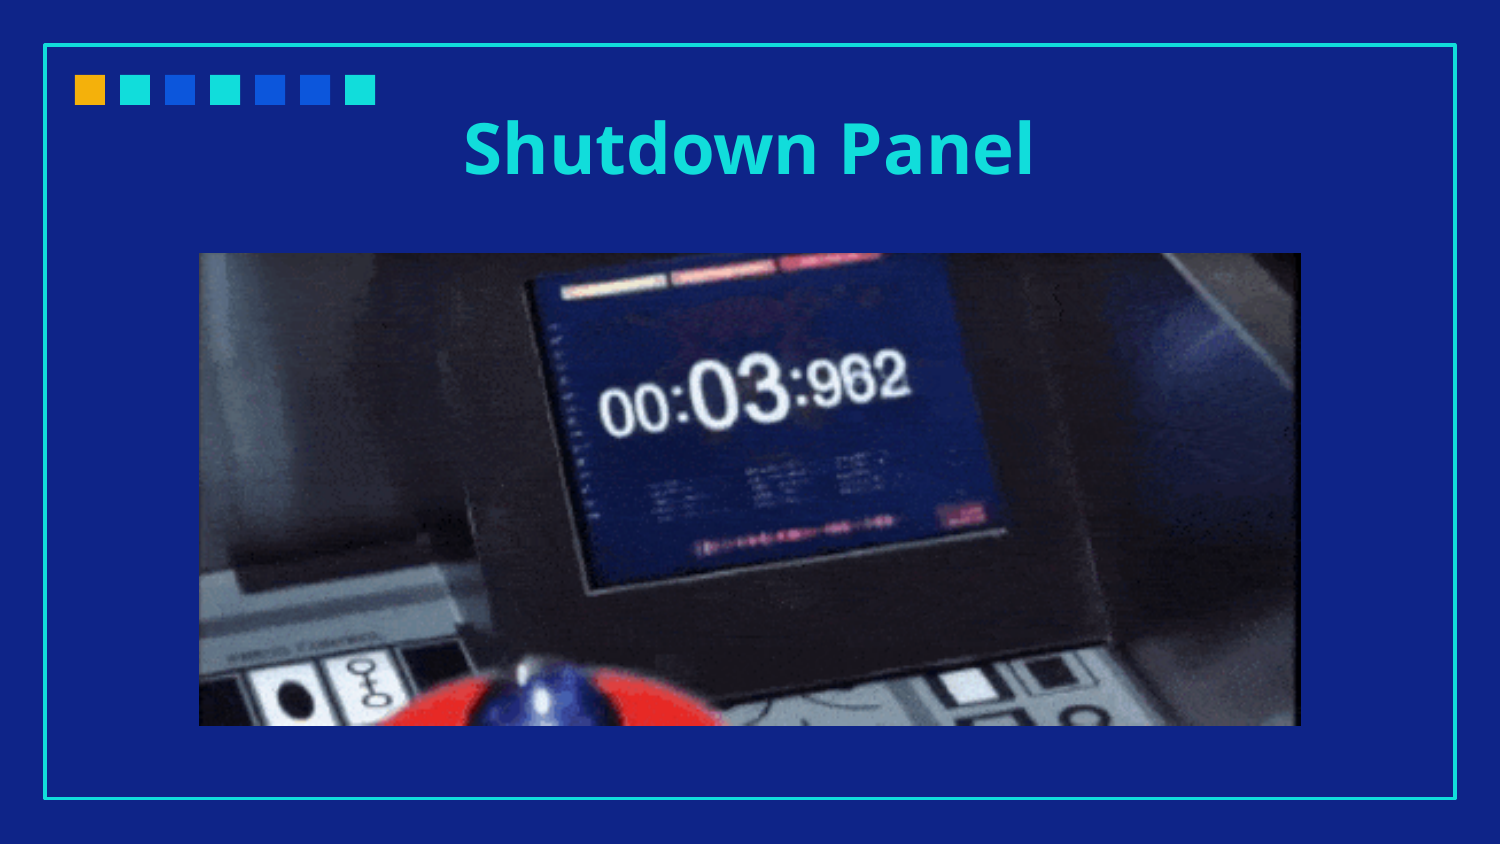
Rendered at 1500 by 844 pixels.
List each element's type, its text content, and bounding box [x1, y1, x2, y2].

title Shutdown Panel [116, 88, 1384, 194]
picture [199, 252, 1301, 726]
